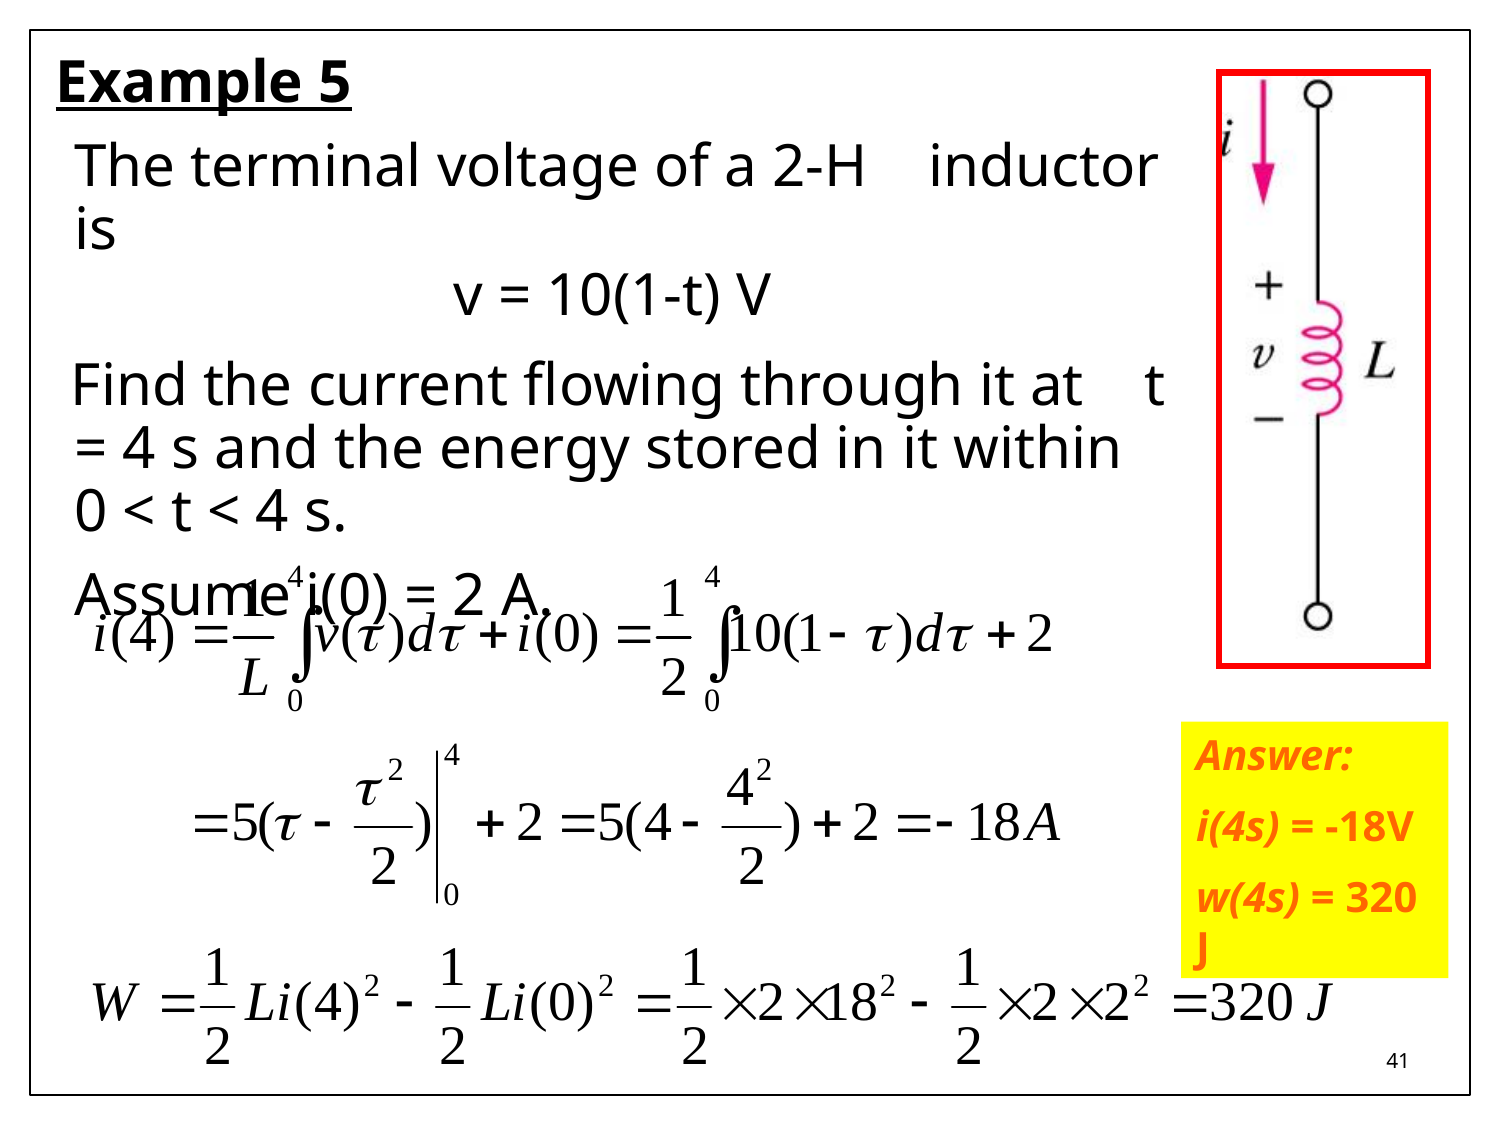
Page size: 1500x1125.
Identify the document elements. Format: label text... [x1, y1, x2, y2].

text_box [85, 552, 1071, 916]
text_box Answer: i(4s) = -18V w(4s) = 320 J [1181, 721, 1449, 979]
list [1221, 75, 1426, 664]
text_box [85, 932, 1346, 1077]
list Example 5 The terminal voltage of a 2-H inductor is v = 10(1-t) V Find the current flowing through it at t = 4 s and the energy stored in it within 0 < t < 4 s. Assume i(0) = 2 A. [40, 44, 1182, 506]
slide_number 41 [1074, 1024, 1425, 1100]
